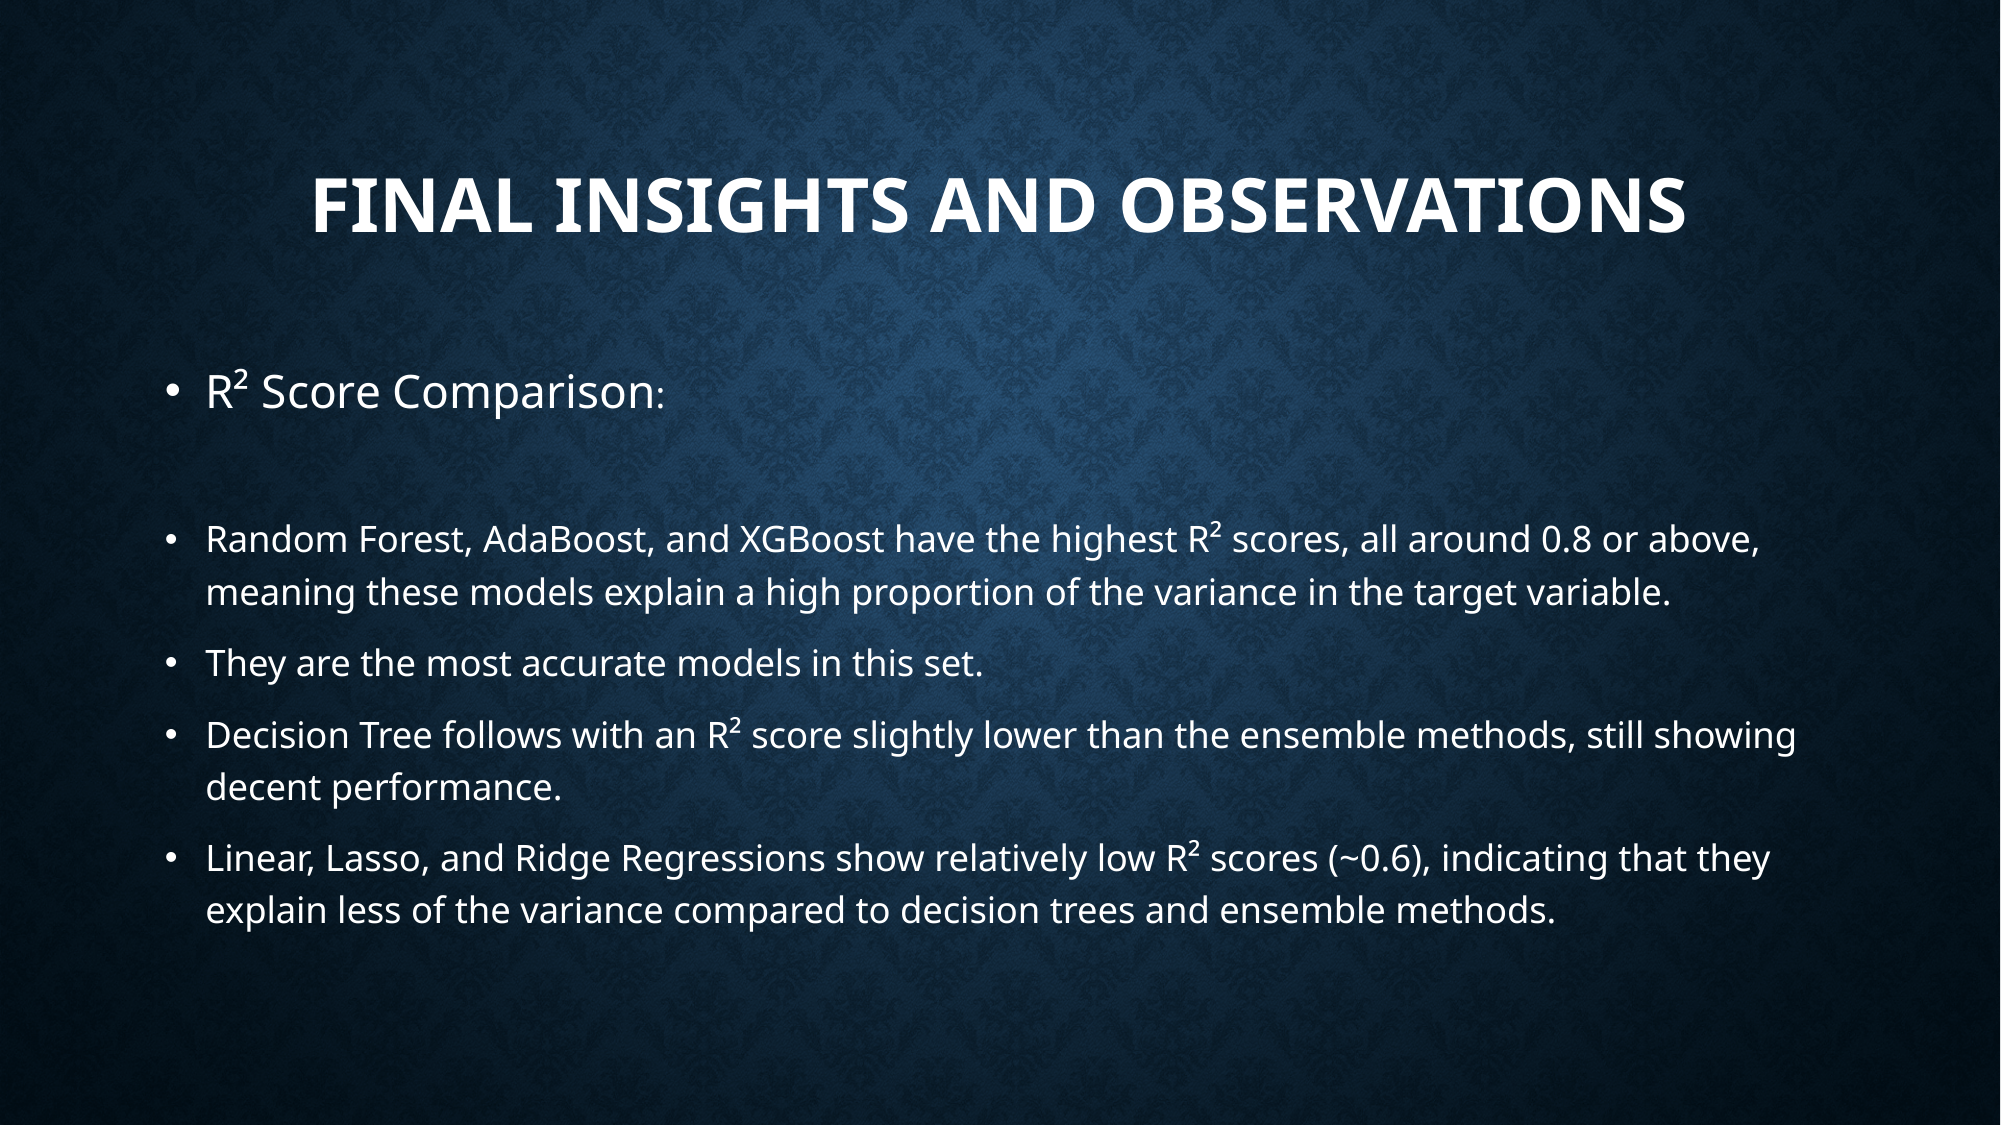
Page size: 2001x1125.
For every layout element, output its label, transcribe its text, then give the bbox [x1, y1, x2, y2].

title Final insights and observations [149, 99, 1849, 318]
list R² Score Comparison: Random Forest, AdaBoost, and XGBoost have the highest R² scores, all around 0.8 or above, meaning these models explain a high proportion of the variance in the target variable. They are the most accurate models in this set. Decision Tree follows with an R² score slightly lower than the ensemble methods, still showing decent performance. Linear, Lasso, and Ridge Regressions show relatively low R² scores (~0.6), indicating that they explain less of the variance compared to decision trees and ensemble methods. [149, 343, 1849, 950]
